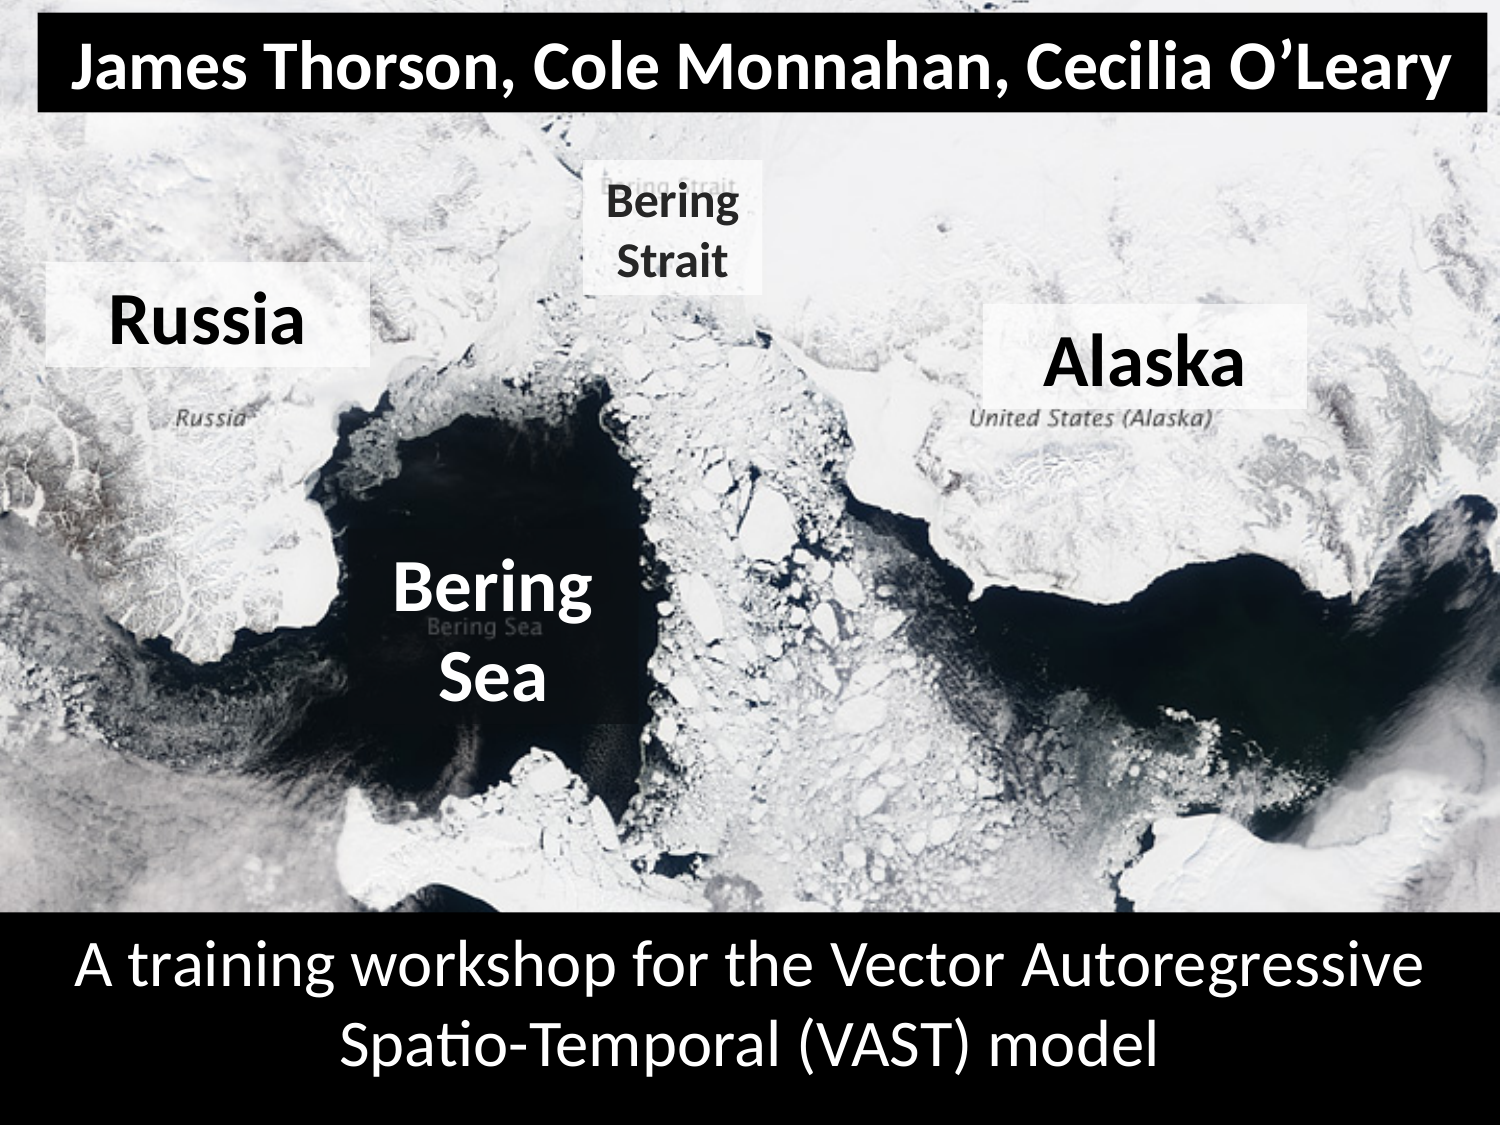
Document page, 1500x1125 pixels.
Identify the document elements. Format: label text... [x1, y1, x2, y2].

picture [0, 0, 1500, 1001]
text_box A training workshop for the Vector Autoregressive Spatio-Temporal (VAST) model [0, 1007, 1500, 1125]
